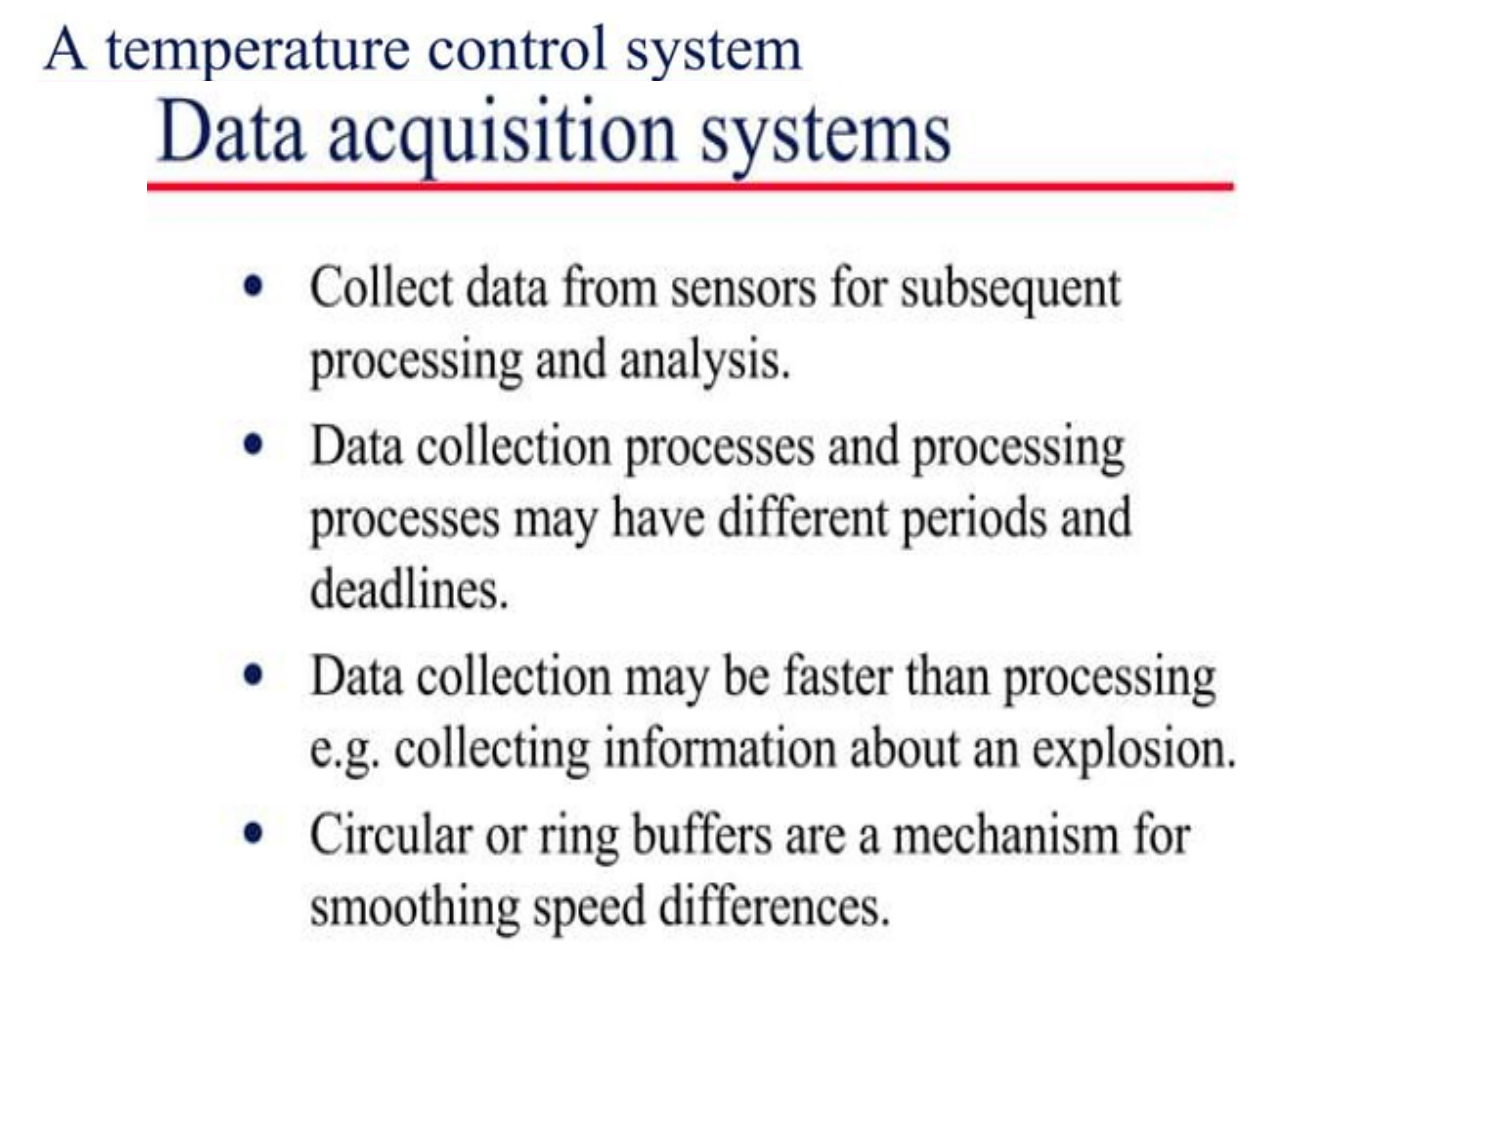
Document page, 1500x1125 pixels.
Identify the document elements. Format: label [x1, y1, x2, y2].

picture [37, 12, 1324, 959]
